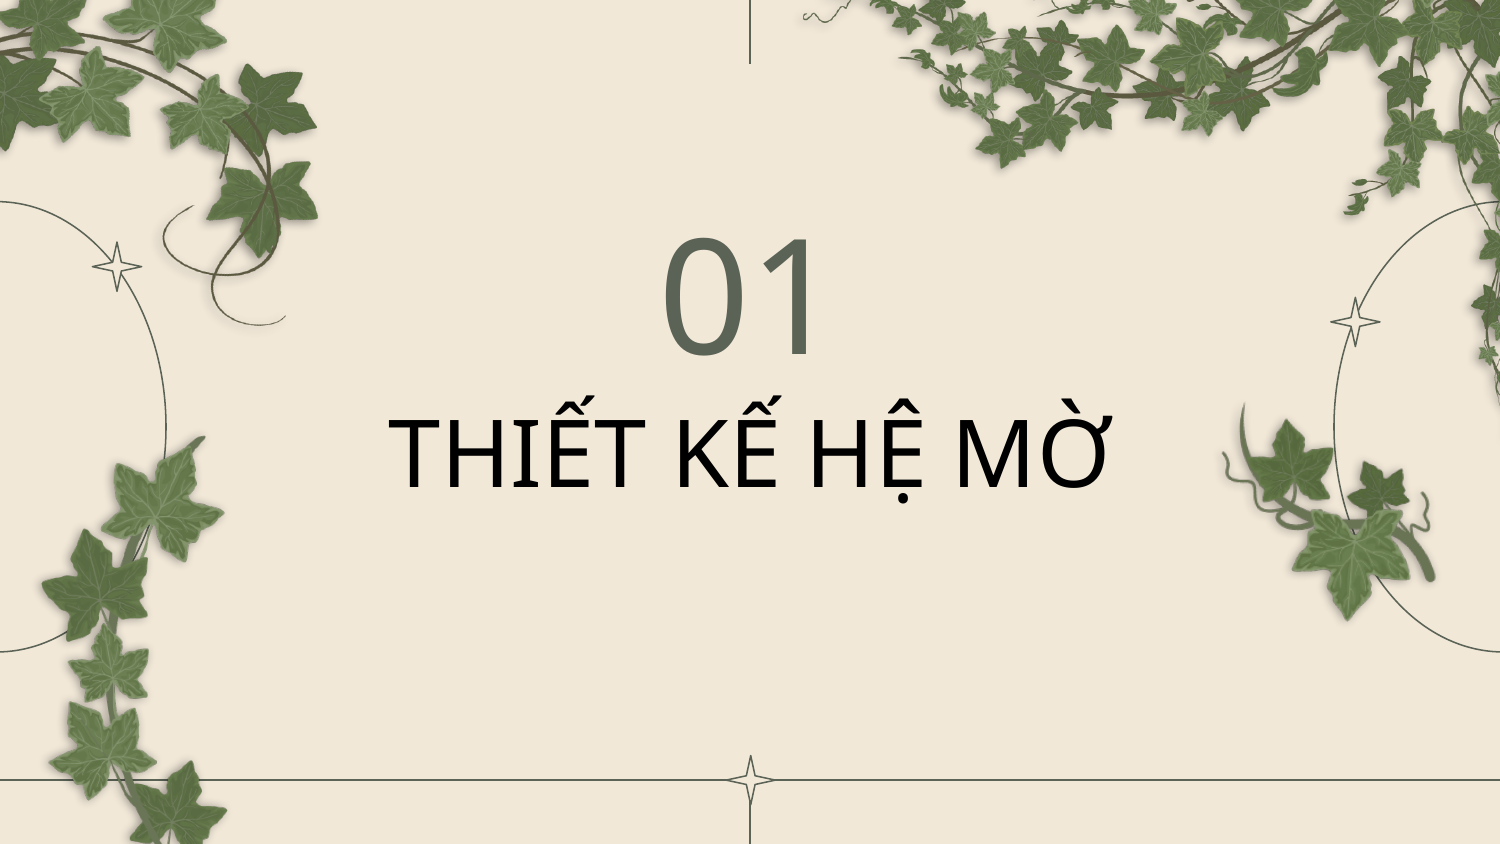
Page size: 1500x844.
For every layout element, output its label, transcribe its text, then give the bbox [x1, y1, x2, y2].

picture [11, 423, 296, 844]
title 01 [589, 179, 911, 379]
title THIẾT KẾ HỆ MỜ [318, 379, 1182, 521]
picture [0, 0, 368, 344]
picture [722, 0, 1500, 688]
